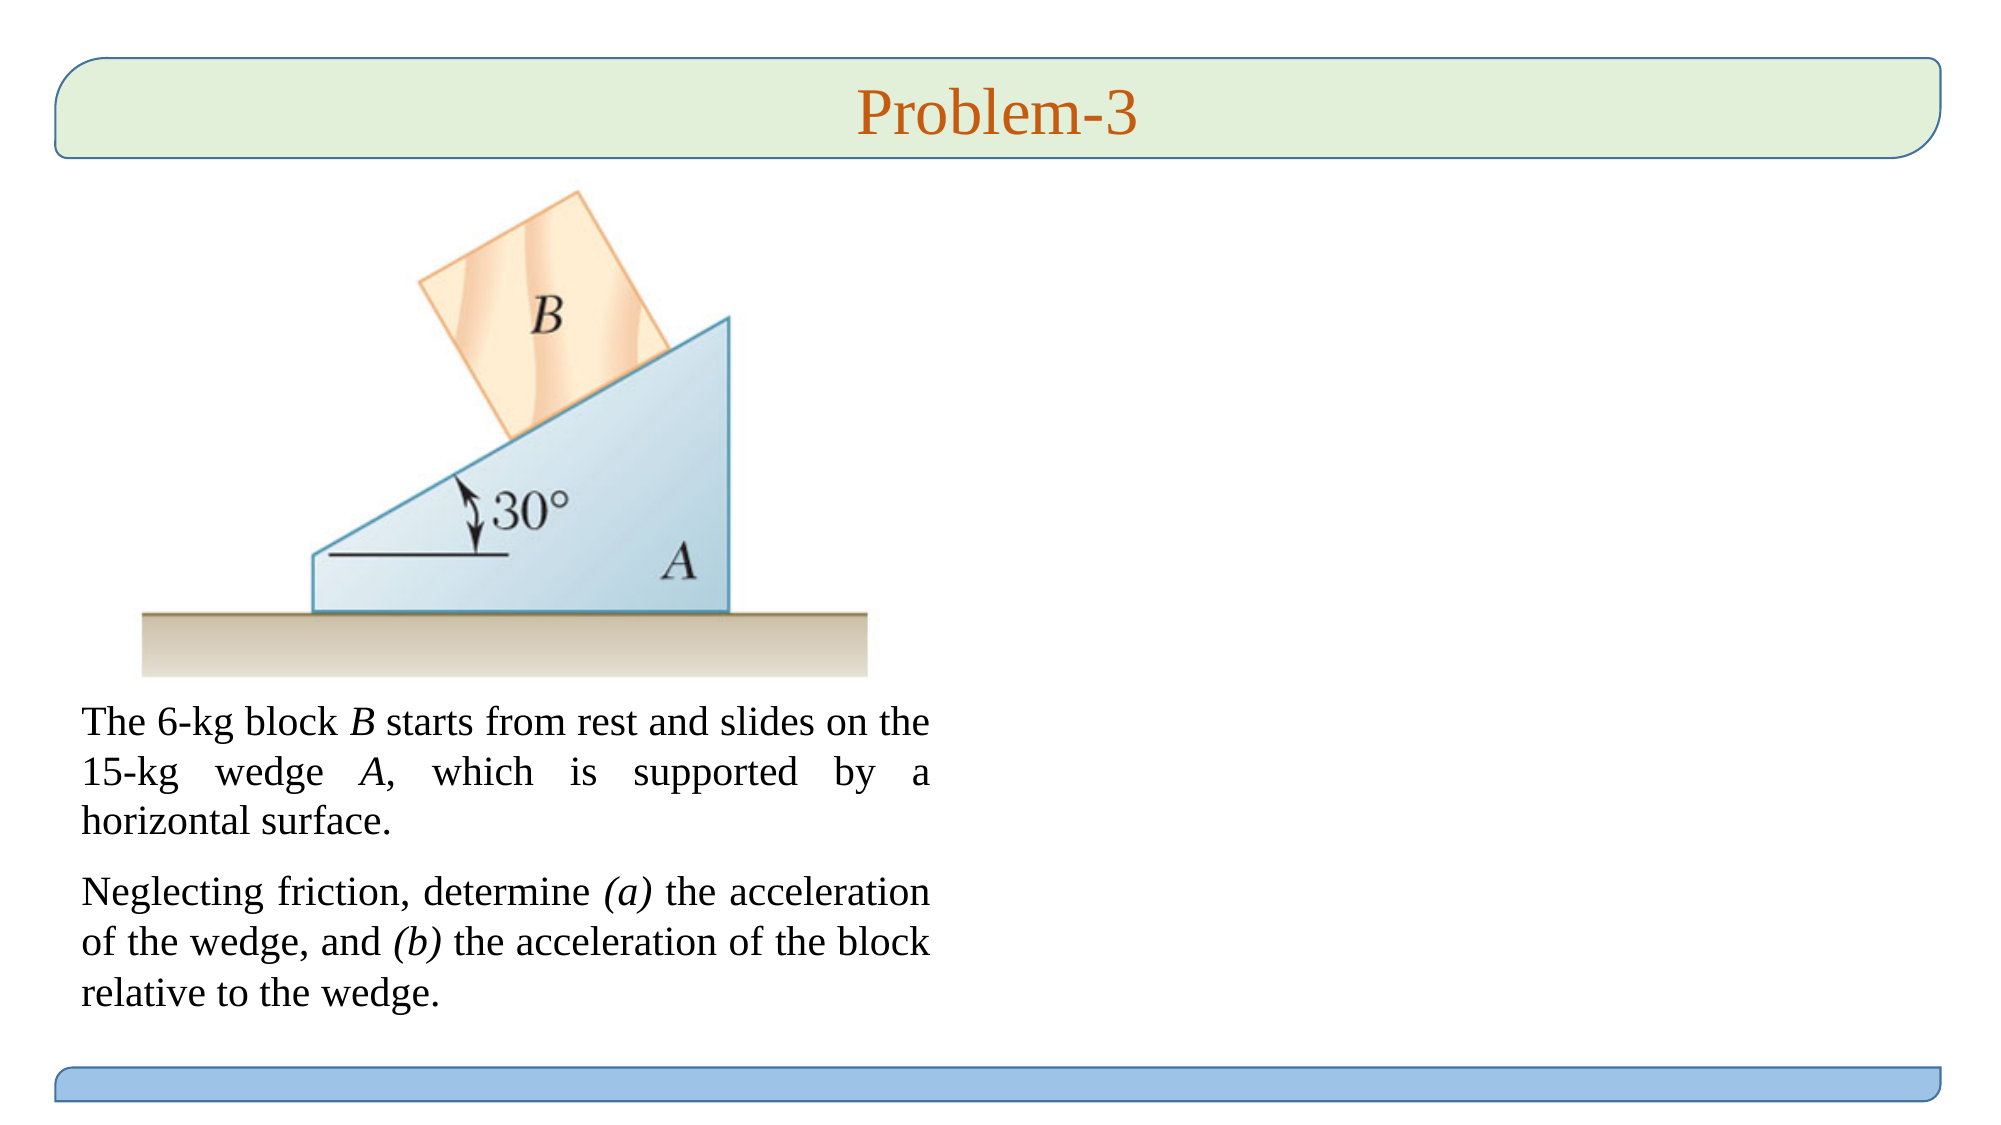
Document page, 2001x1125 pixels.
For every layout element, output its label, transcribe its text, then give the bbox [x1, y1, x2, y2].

text_box The 6-kg block B starts from rest and slides on the 15-kg wedge A, which is supported by a horizontal surface. Neglecting friction, determine (a) the acceleration of the wedge, and (b) the acceleration of the block relative to the wedge. [66, 685, 946, 1022]
picture [66, 173, 946, 679]
text_box Problem-3 [54, 56, 1942, 160]
text_box [54, 1066, 1942, 1103]
